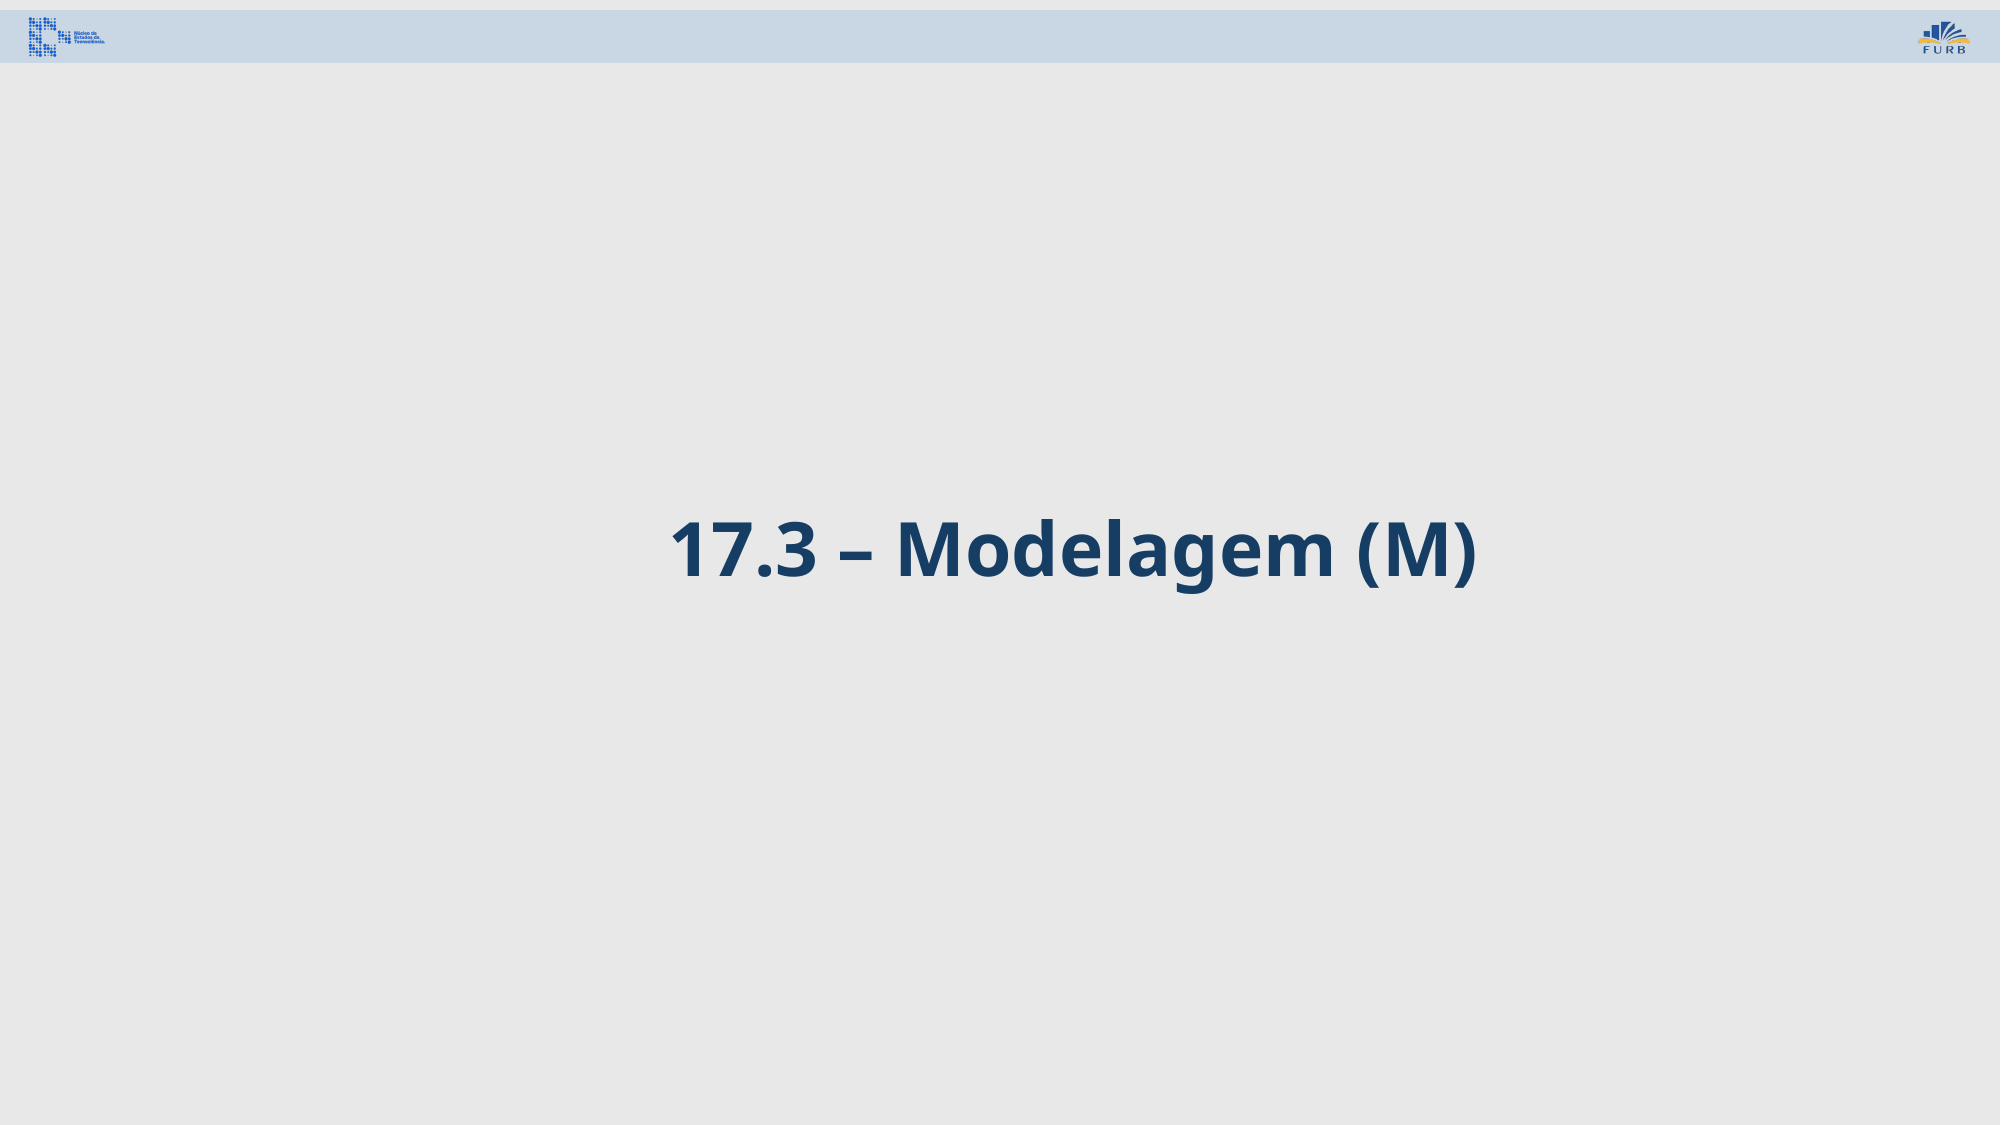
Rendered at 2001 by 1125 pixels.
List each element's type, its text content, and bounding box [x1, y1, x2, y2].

picture [0, 10, 2000, 63]
text_box 17.3 – Modelagem (M) [482, 494, 1666, 599]
